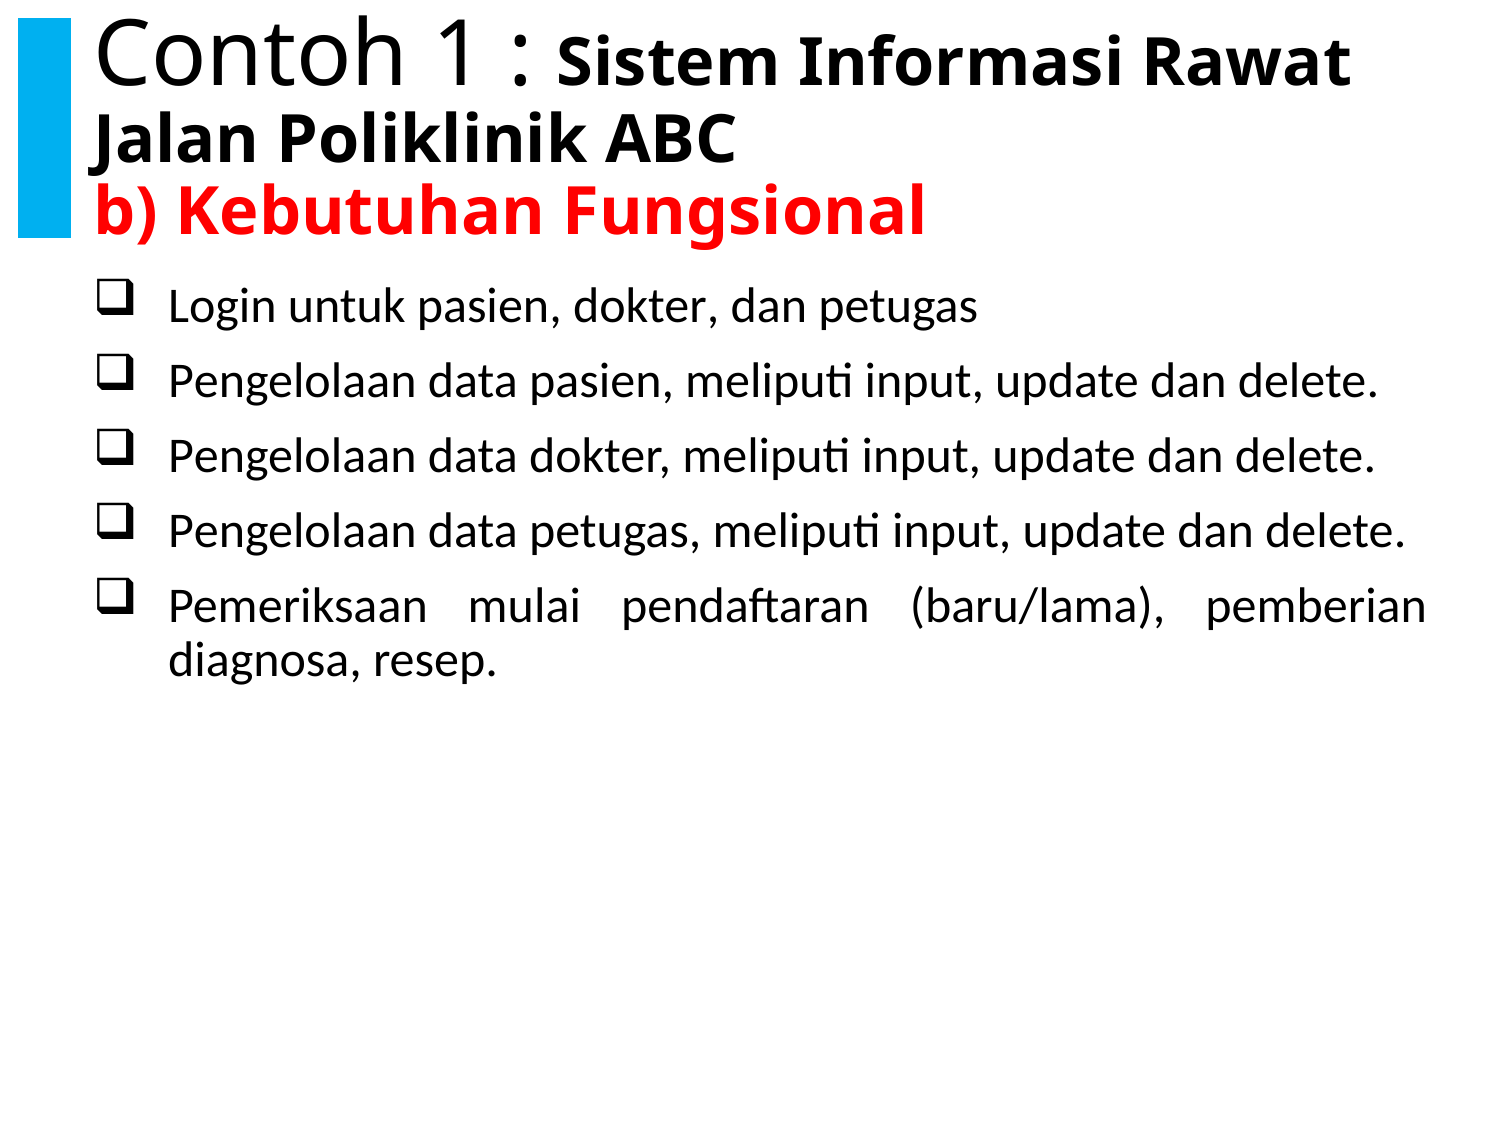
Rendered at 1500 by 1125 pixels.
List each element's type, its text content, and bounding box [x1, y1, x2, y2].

title Contoh 1 : Sistem Informasi Rawat Jalan Poliklinik ABC b) Kebutuhan Fungsional [78, 19, 1443, 237]
list Login untuk pasien, dokter, dan petugas Pengelolaan data pasien, meliputi input, update dan delete. Pengelolaan data dokter, meliputi input, update dan delete. Pengelolaan data petugas, meliputi input, update dan delete. Pemeriksaan mulai pendaftaran (baru/lama), pemberian diagnosa, resep. [78, 272, 1443, 1070]
